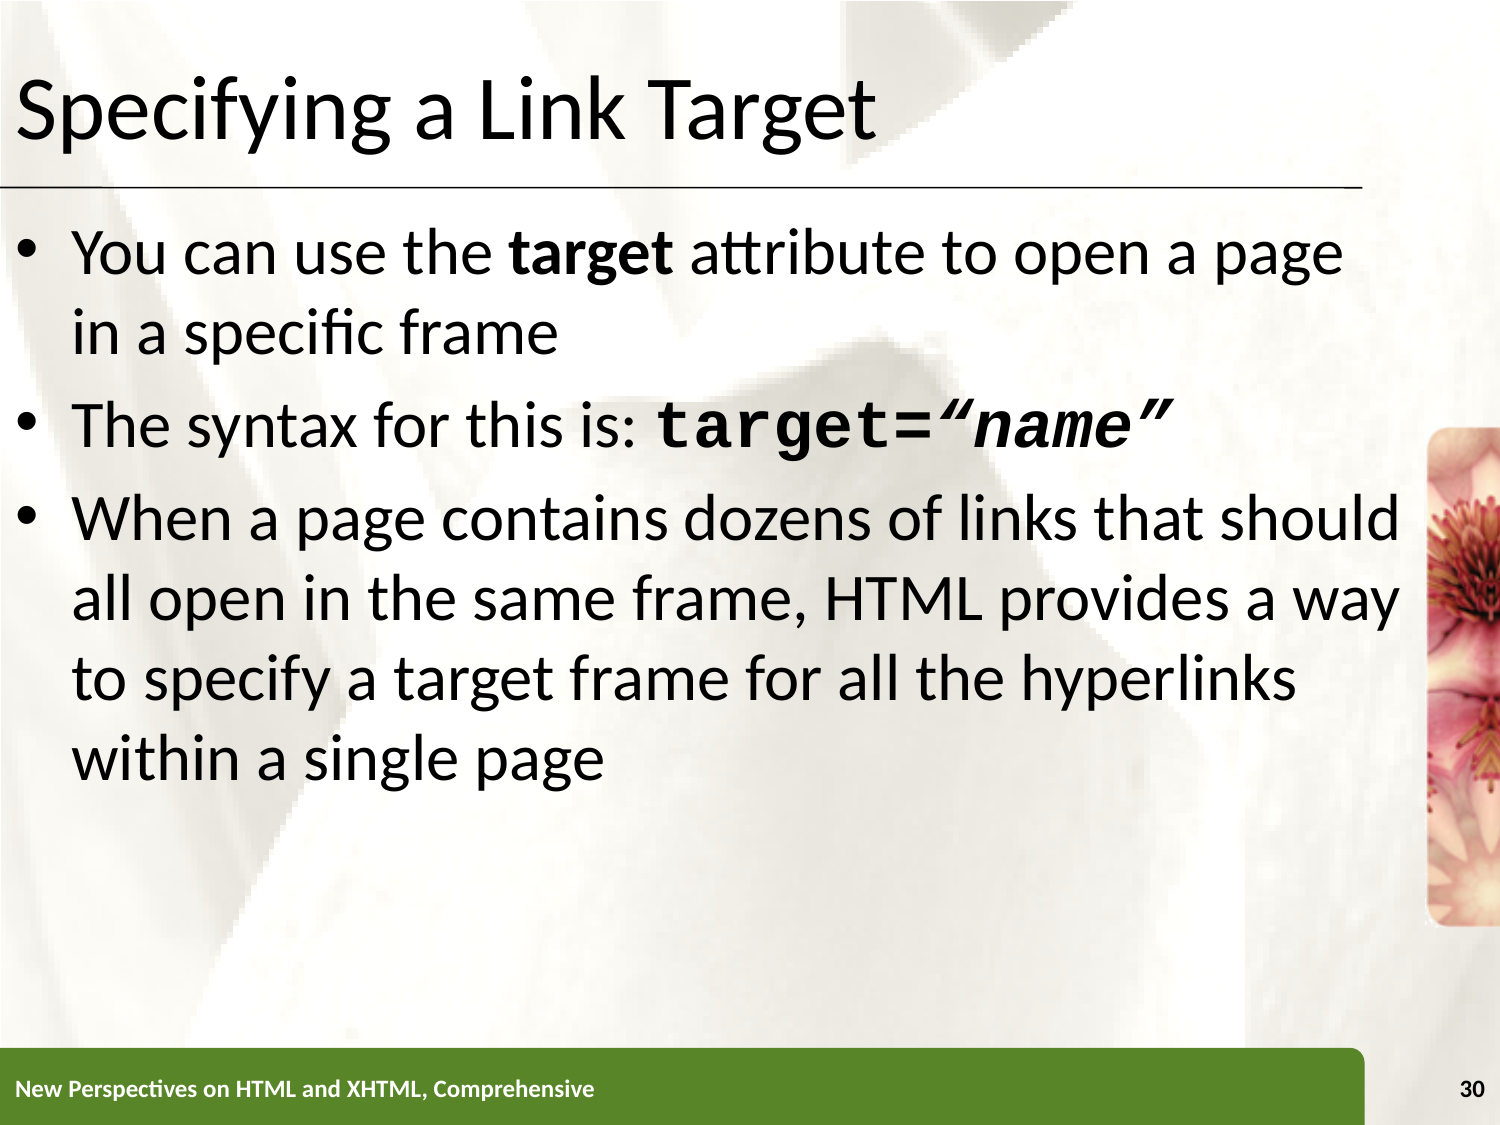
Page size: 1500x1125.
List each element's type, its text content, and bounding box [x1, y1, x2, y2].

slide_number 30 [1412, 1050, 1500, 1125]
picture [1426, 425, 1500, 930]
list You can use the target attribute to open a page in a specific frame The syntax for this is: target=“name” When a page contains dozens of links that should all open in the same frame, HTML provides a way to specify a target frame for all the hyperlinks within a single page [0, 199, 1426, 1006]
footer New Perspectives on HTML and XHTML, Comprehensive [0, 1050, 1350, 1125]
title Specifying a Link Target [0, 24, 1363, 181]
